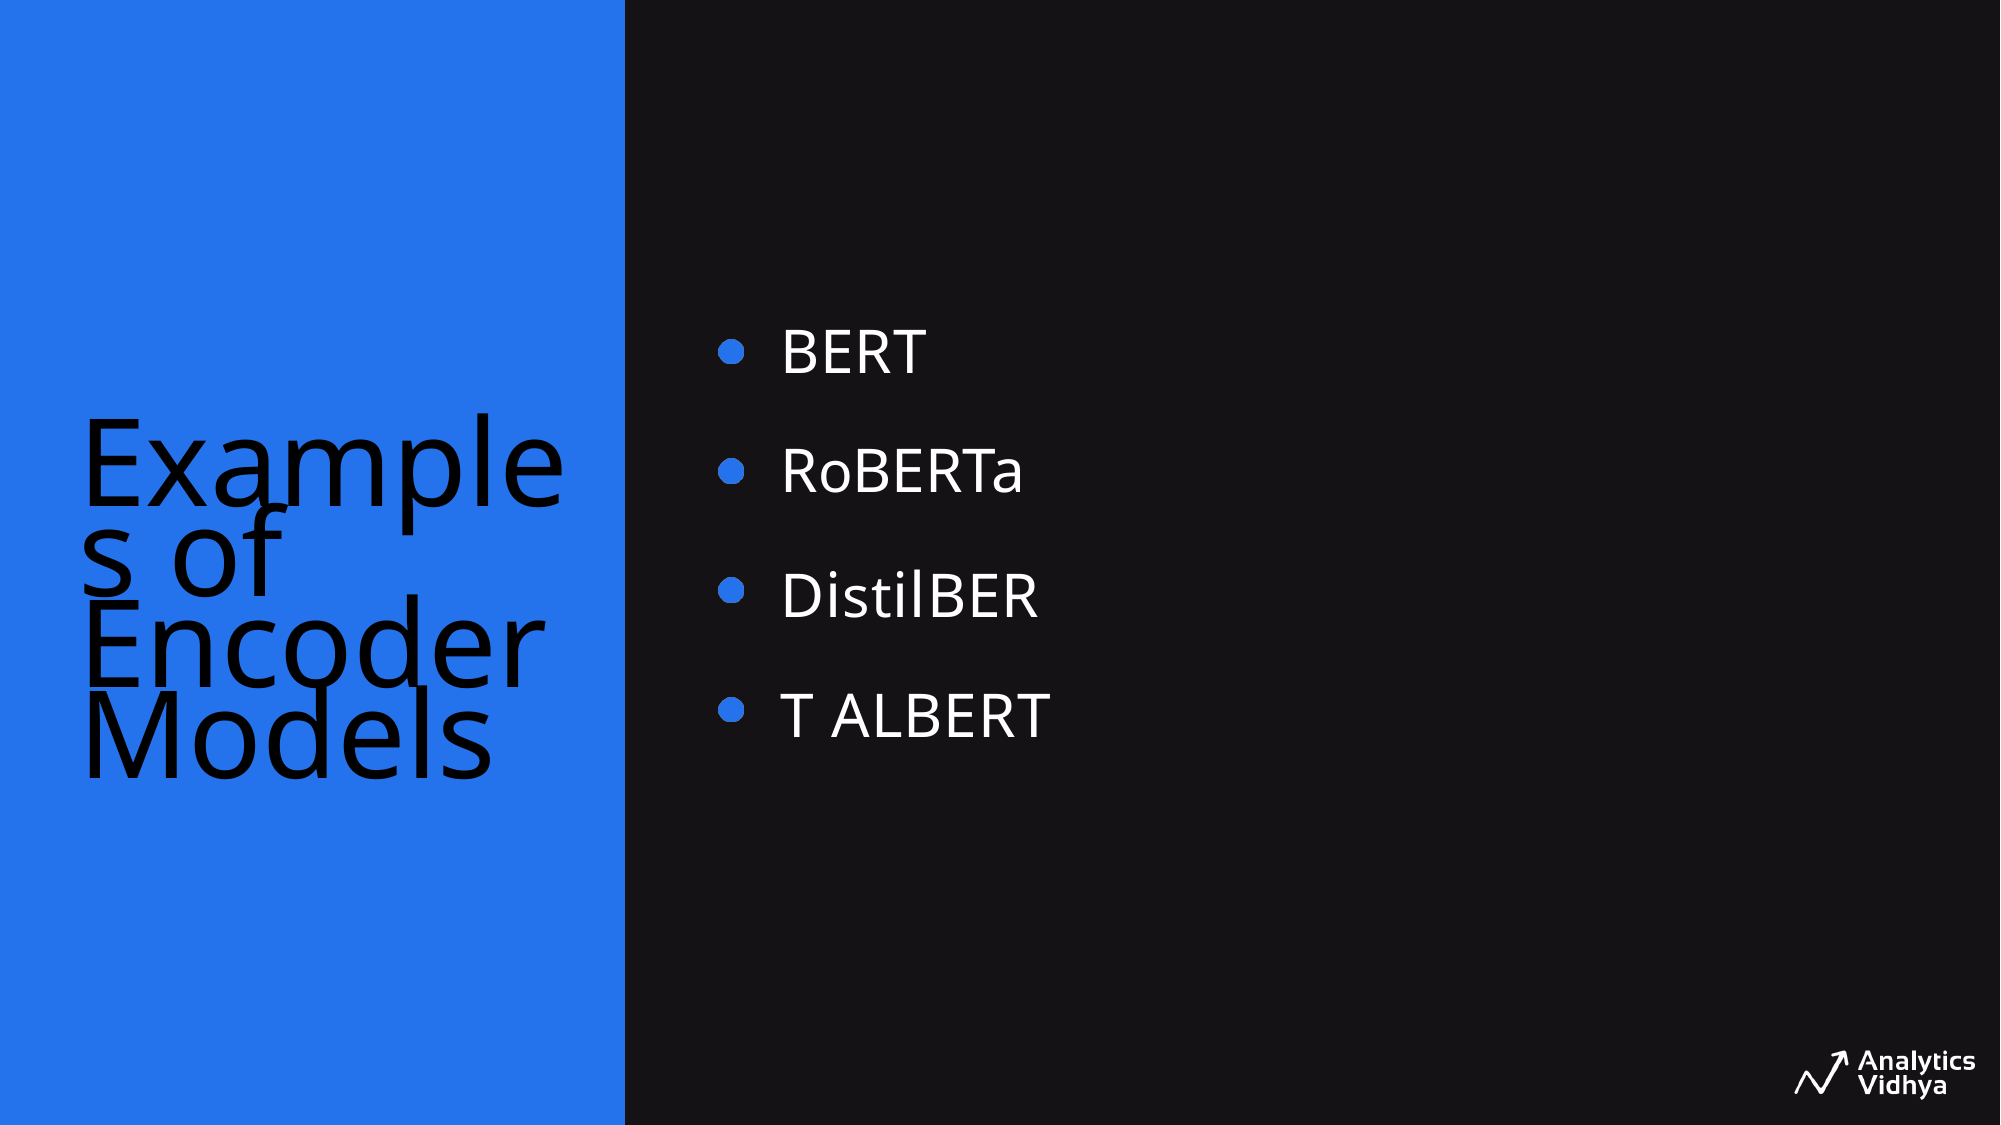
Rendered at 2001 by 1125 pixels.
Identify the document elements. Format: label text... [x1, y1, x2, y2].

picture [718, 458, 744, 484]
picture [718, 339, 744, 364]
picture [1791, 1048, 1977, 1102]
picture [718, 577, 744, 603]
text_box Examples of Encoder Models [76, 375, 600, 797]
picture [718, 696, 744, 722]
text_box BERT RoBERTa DistilBERT ALBERT [778, 310, 1058, 750]
